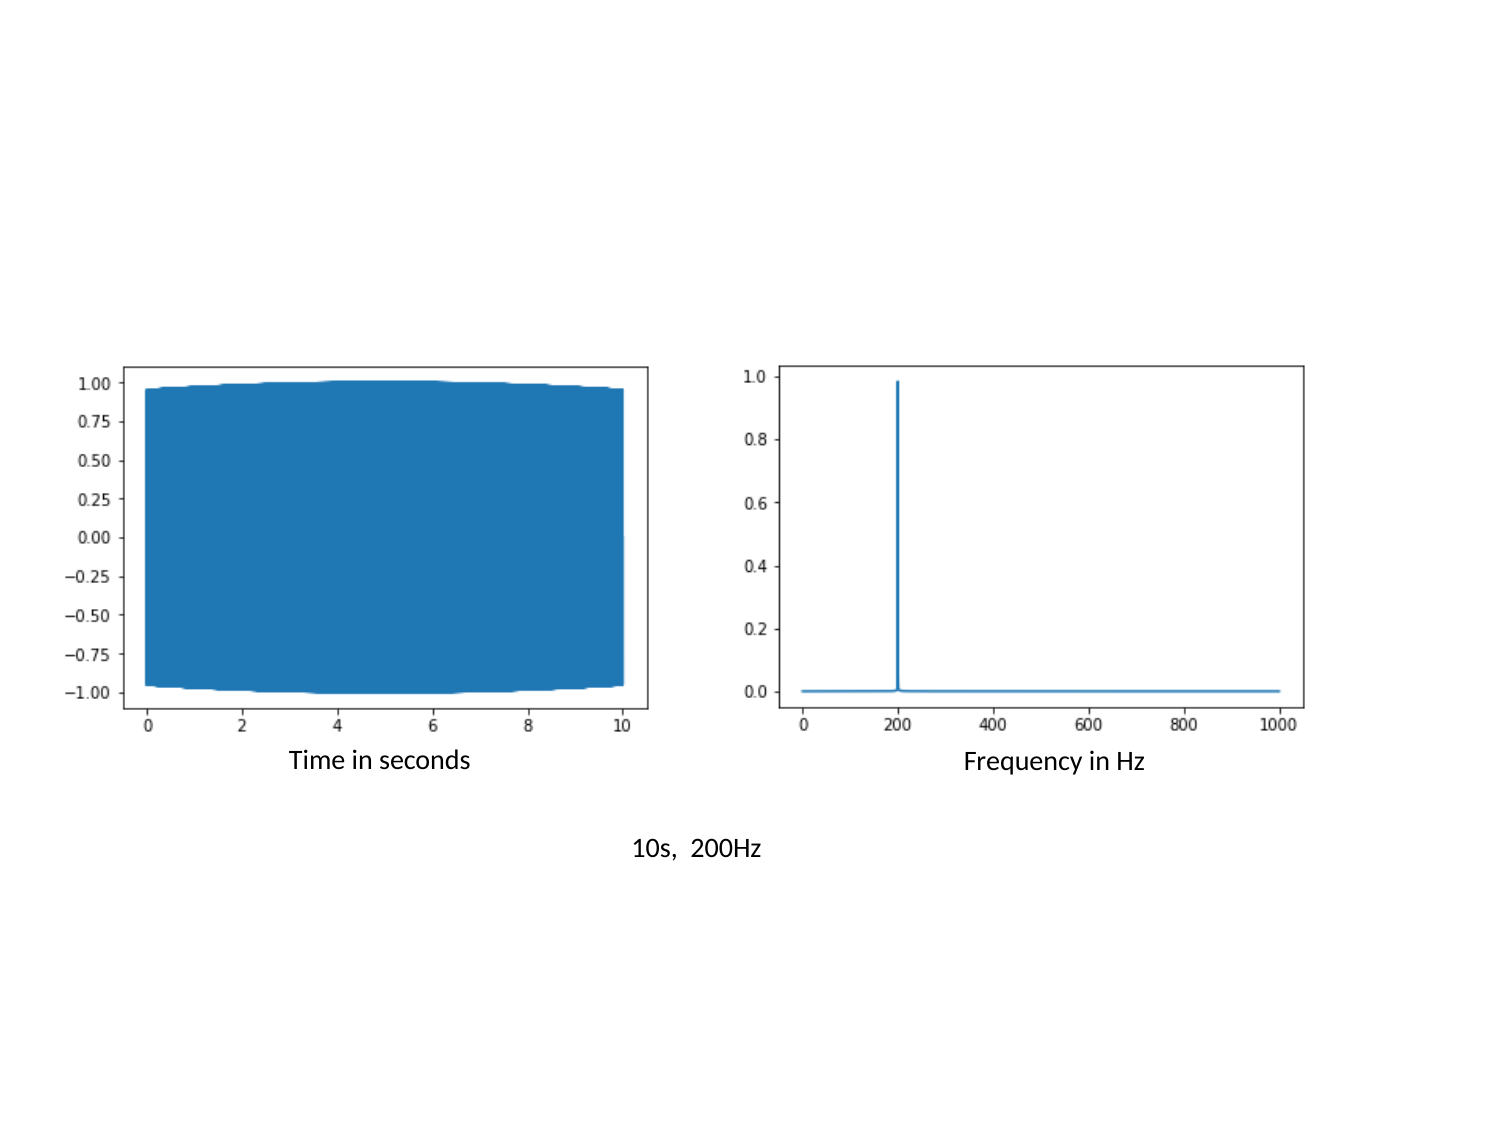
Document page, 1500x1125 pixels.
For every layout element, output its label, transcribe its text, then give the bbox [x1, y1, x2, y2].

picture [52, 351, 663, 746]
picture [731, 350, 1319, 745]
text_box Time in seconds [274, 755, 486, 783]
text_box 10s, 200Hz [616, 821, 777, 871]
text_box Frequency in Hz [949, 754, 1161, 784]
